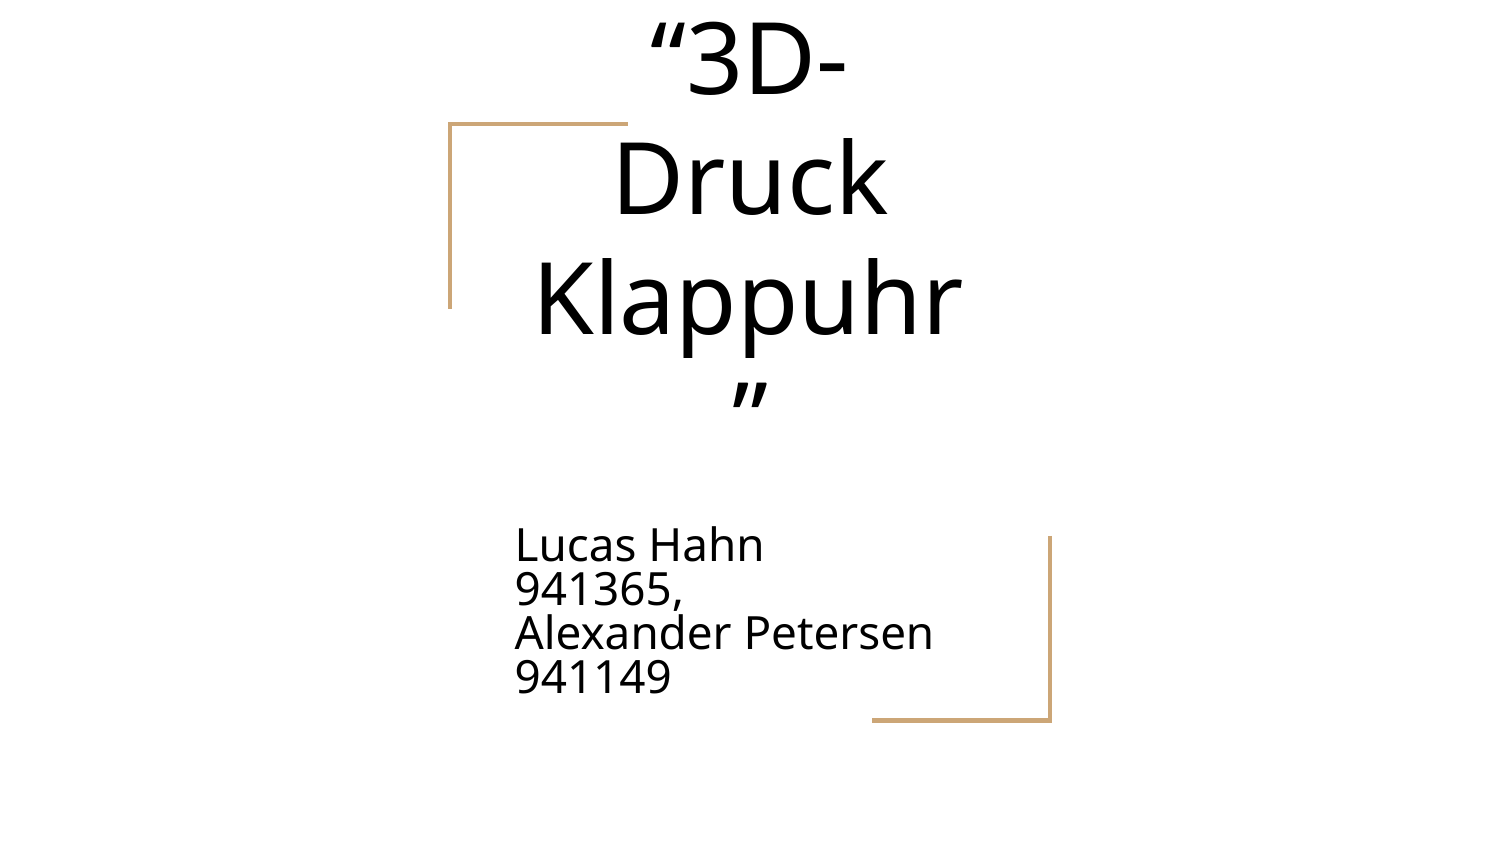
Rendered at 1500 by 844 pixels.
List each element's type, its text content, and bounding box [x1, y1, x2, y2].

title “3D-Druck Klappuhr” [499, 236, 1001, 490]
subtitle Lucas Hahn 941365, Alexander Petersen 941149 [499, 511, 1001, 627]
